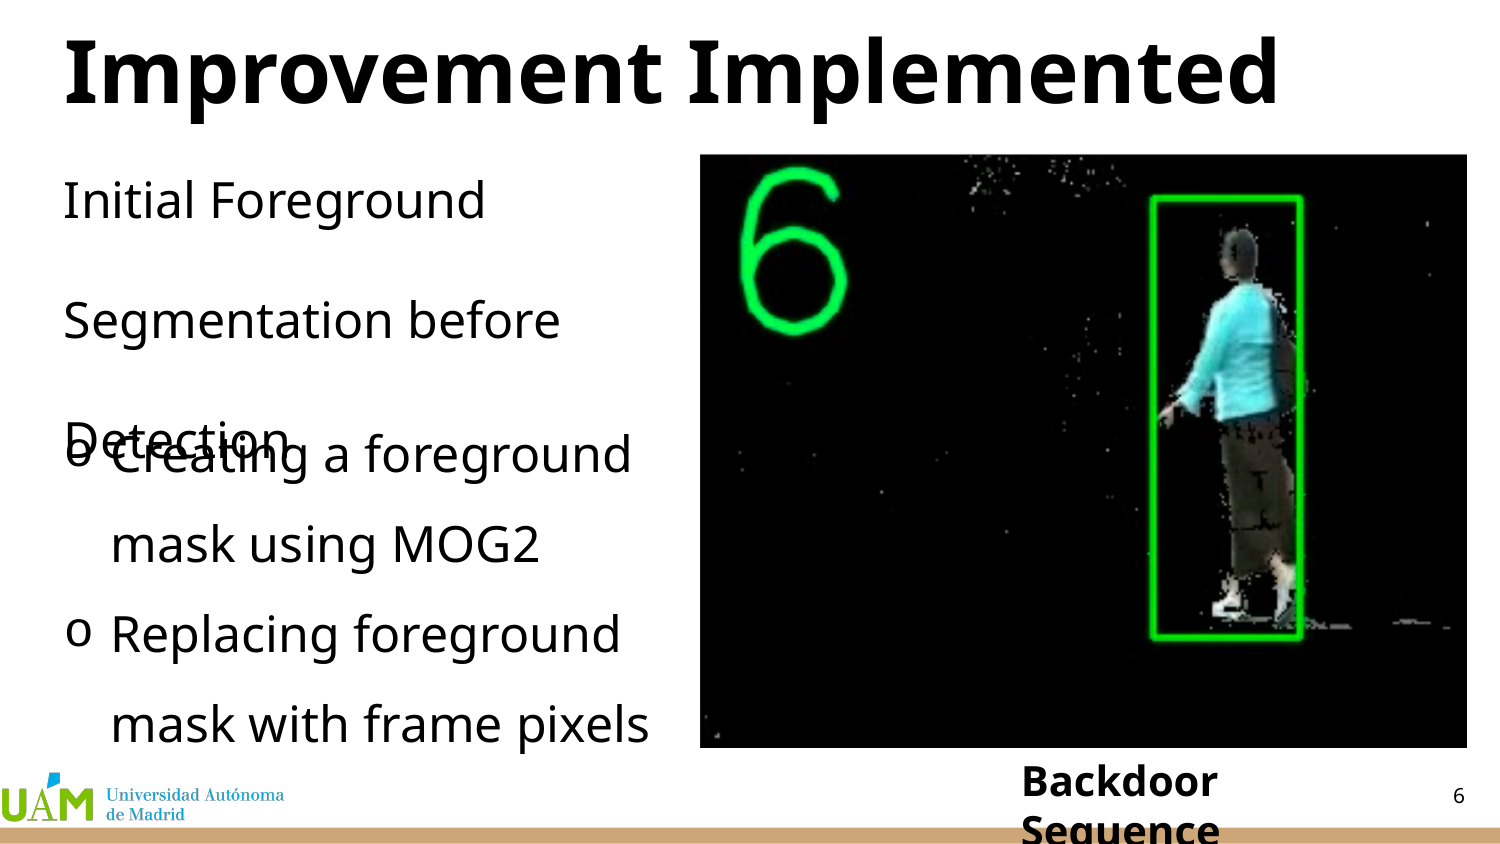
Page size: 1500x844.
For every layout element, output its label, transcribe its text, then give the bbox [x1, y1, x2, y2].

picture [0, 716, 286, 844]
text_box Creating a foreground mask using MOG2 Replacing foreground mask with frame pixels [49, 385, 672, 760]
title Improvement Implemented [49, 0, 1447, 137]
slide_number 6 [1406, 764, 1480, 830]
text_box Initial Foreground Segmentation before Detection [49, 100, 732, 476]
text_box Backdoor Sequence [1006, 757, 1406, 844]
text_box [699, 152, 1468, 749]
